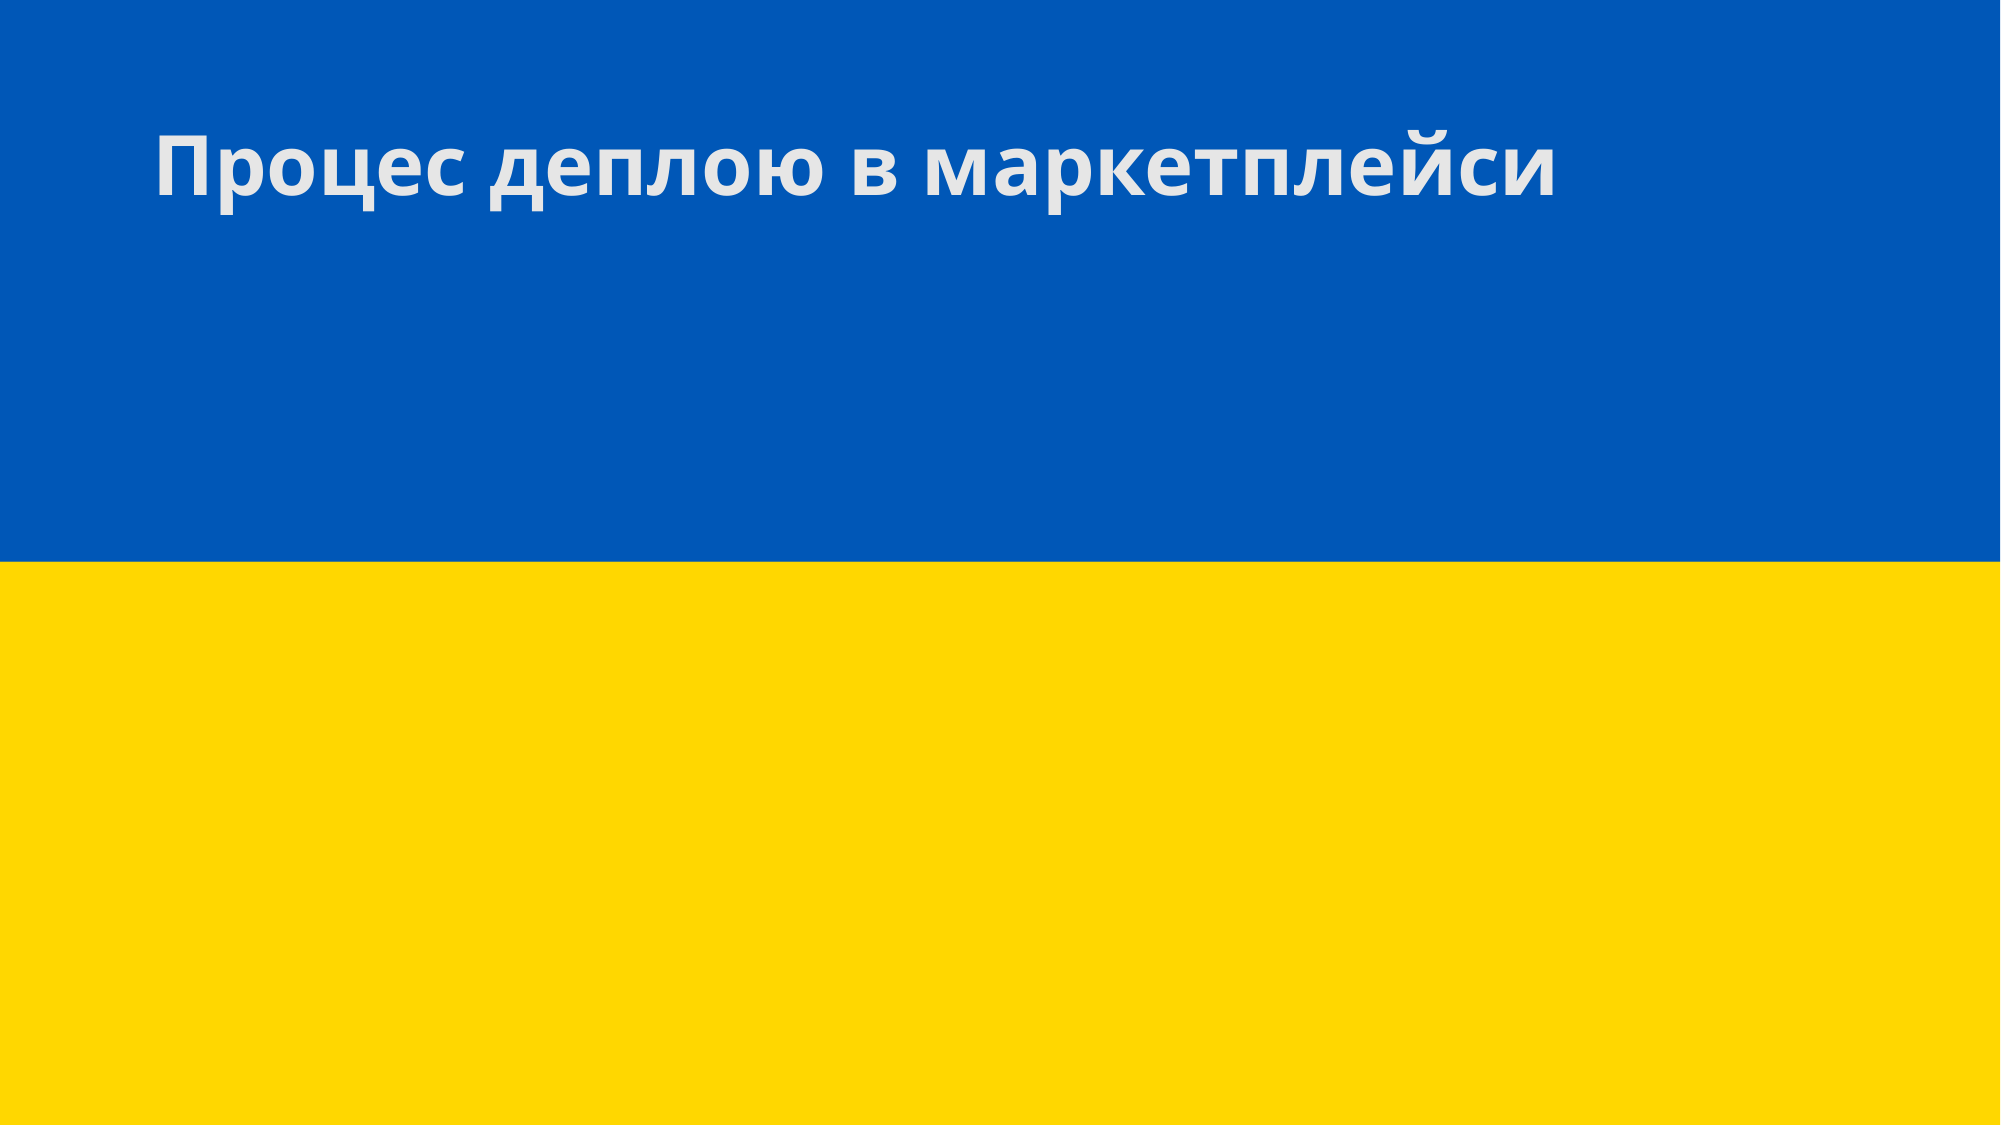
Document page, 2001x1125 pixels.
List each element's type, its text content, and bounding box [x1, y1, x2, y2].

title Процес деплою в маркетплейси [137, 59, 1863, 278]
picture [0, 0, 2001, 1125]
